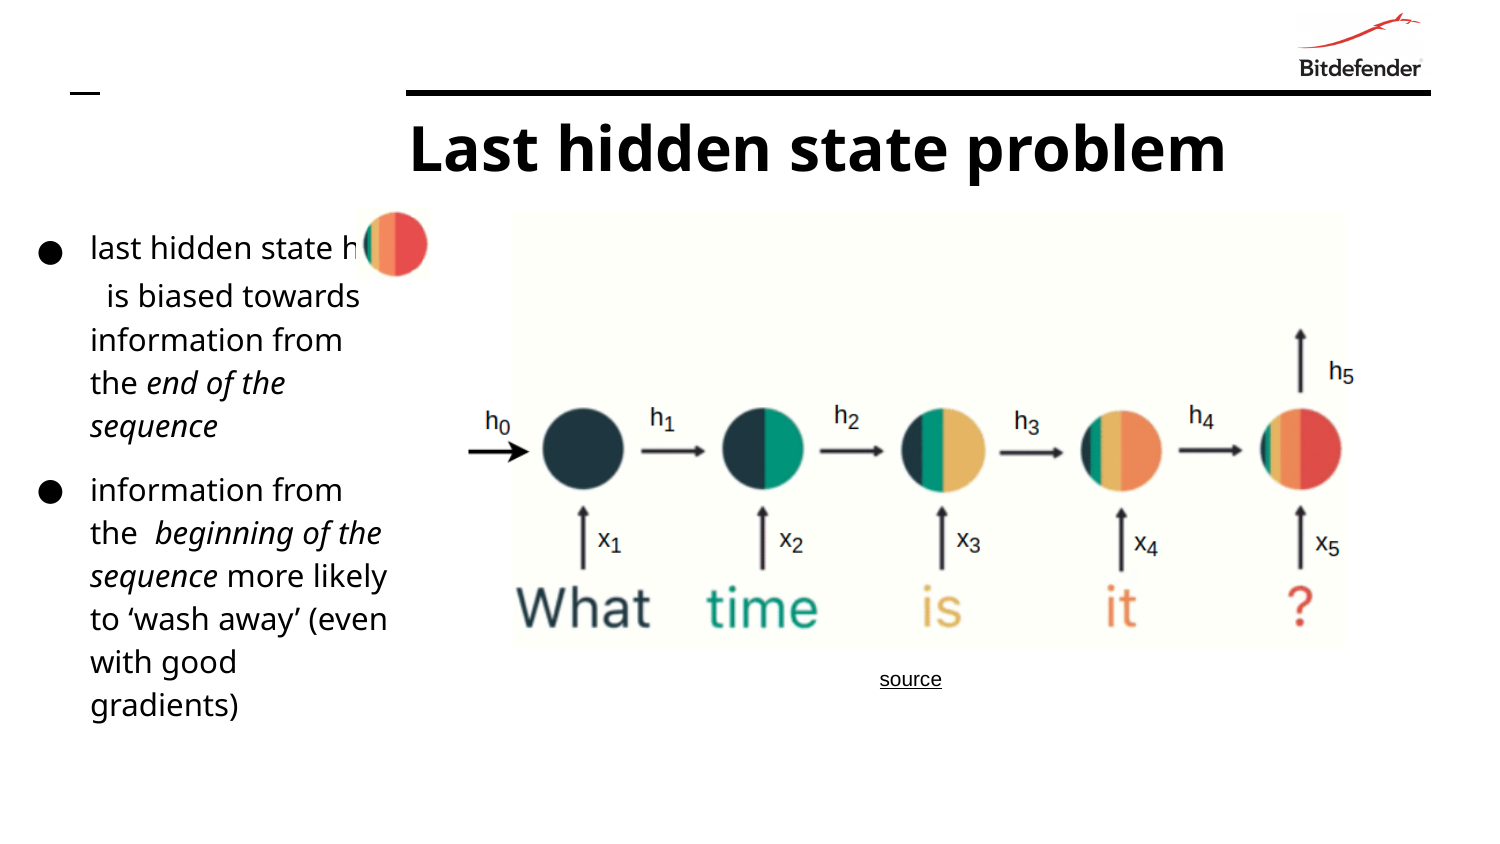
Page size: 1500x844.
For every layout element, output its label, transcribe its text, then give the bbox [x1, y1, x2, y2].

text_box source [864, 660, 960, 709]
picture [356, 206, 435, 280]
list last hidden state h5 is biased towards information from the end of the sequence information from the beginning of the sequence more likely to ‘wash away’ (even with good gradients) [0, 207, 406, 788]
title Last hidden state problem [393, 94, 1431, 199]
picture [457, 198, 1368, 651]
picture [1297, 12, 1431, 77]
